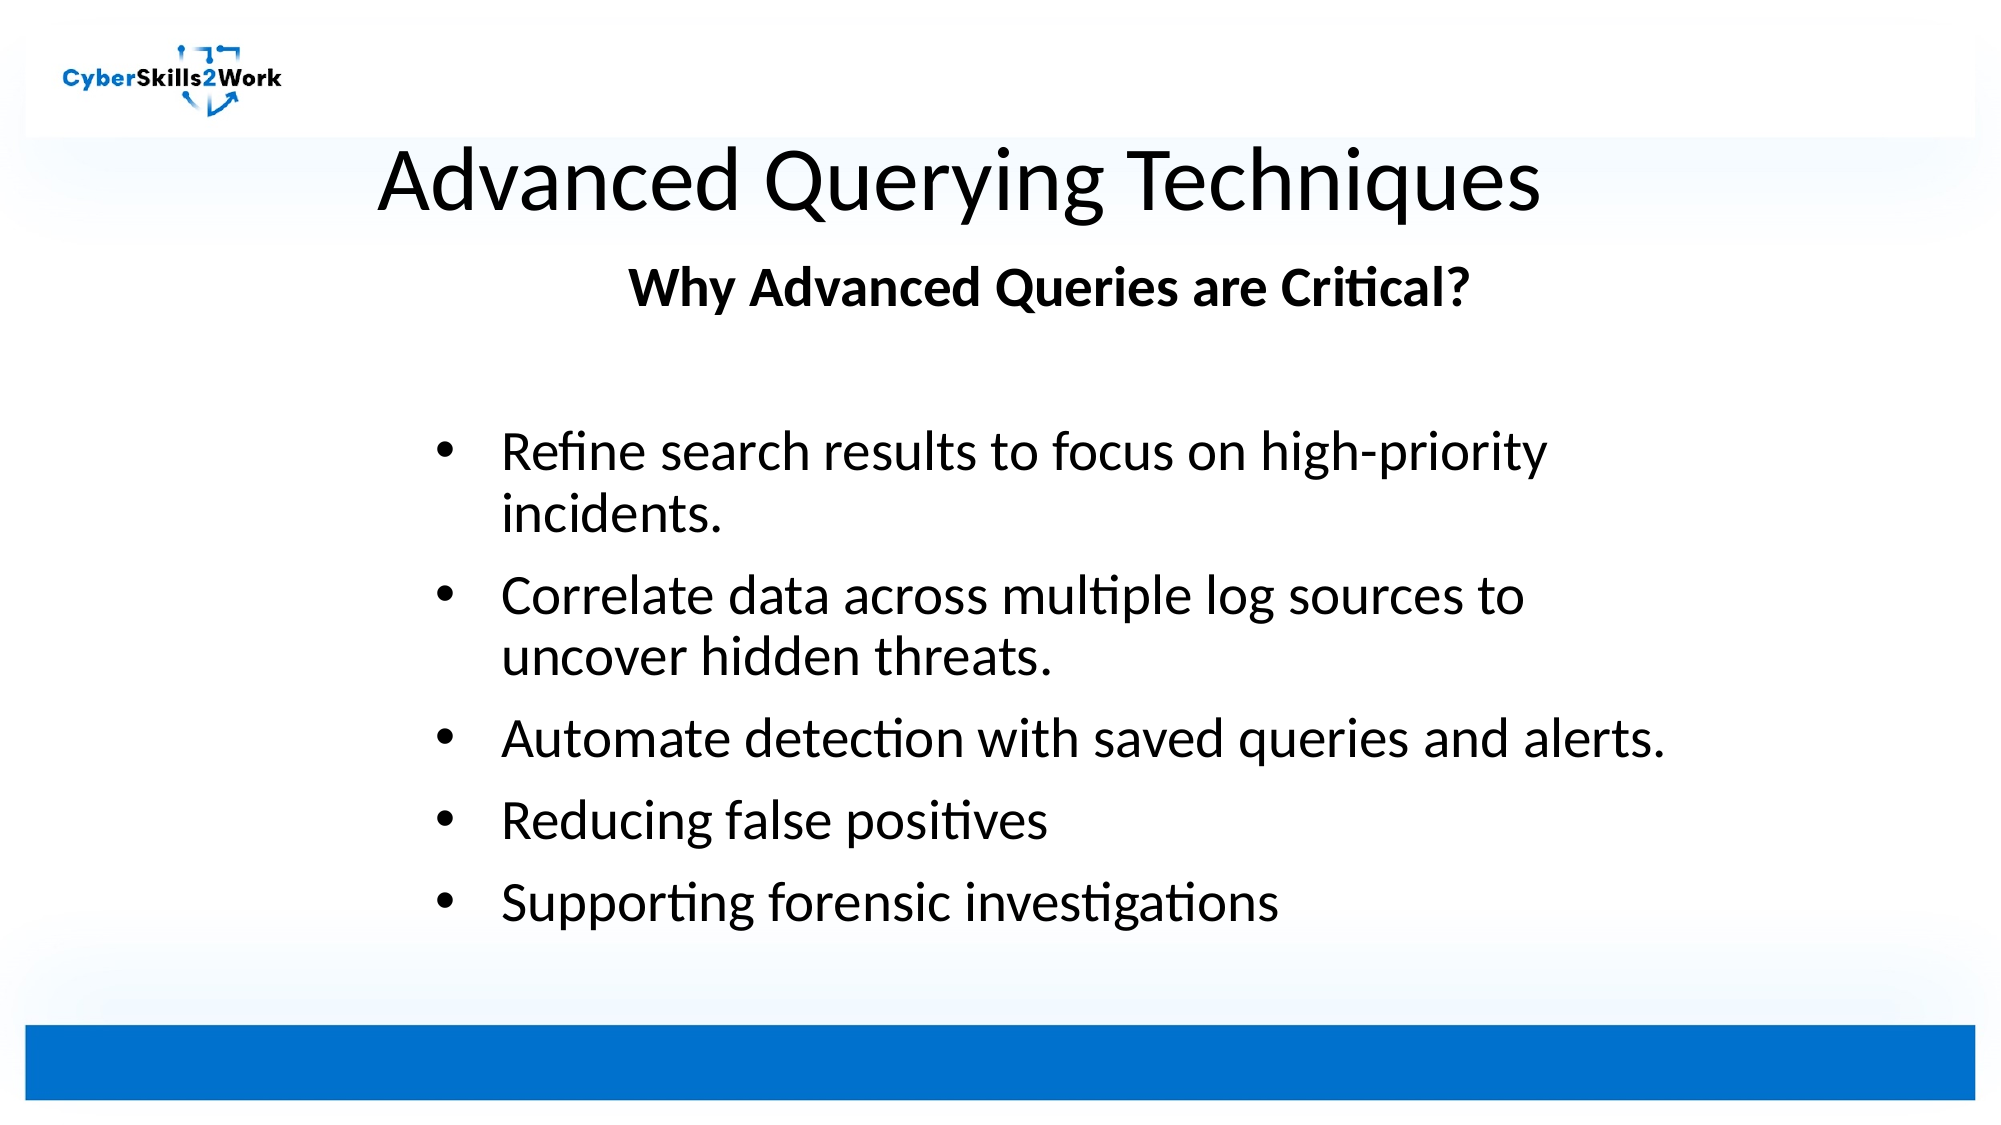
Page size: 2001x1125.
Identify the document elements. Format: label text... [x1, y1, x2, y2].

picture [0, 0, 2000, 1125]
title Advanced Querying Techniques [362, 112, 1638, 250]
list Why Advanced Queries are Critical? Refine search results to focus on high-priority incidents. Correlate data across multiple log sources to uncover hidden threats. Automate detection with saved queries and alerts. Reducing false positives Supporting forensic investigations [412, 249, 1688, 1000]
